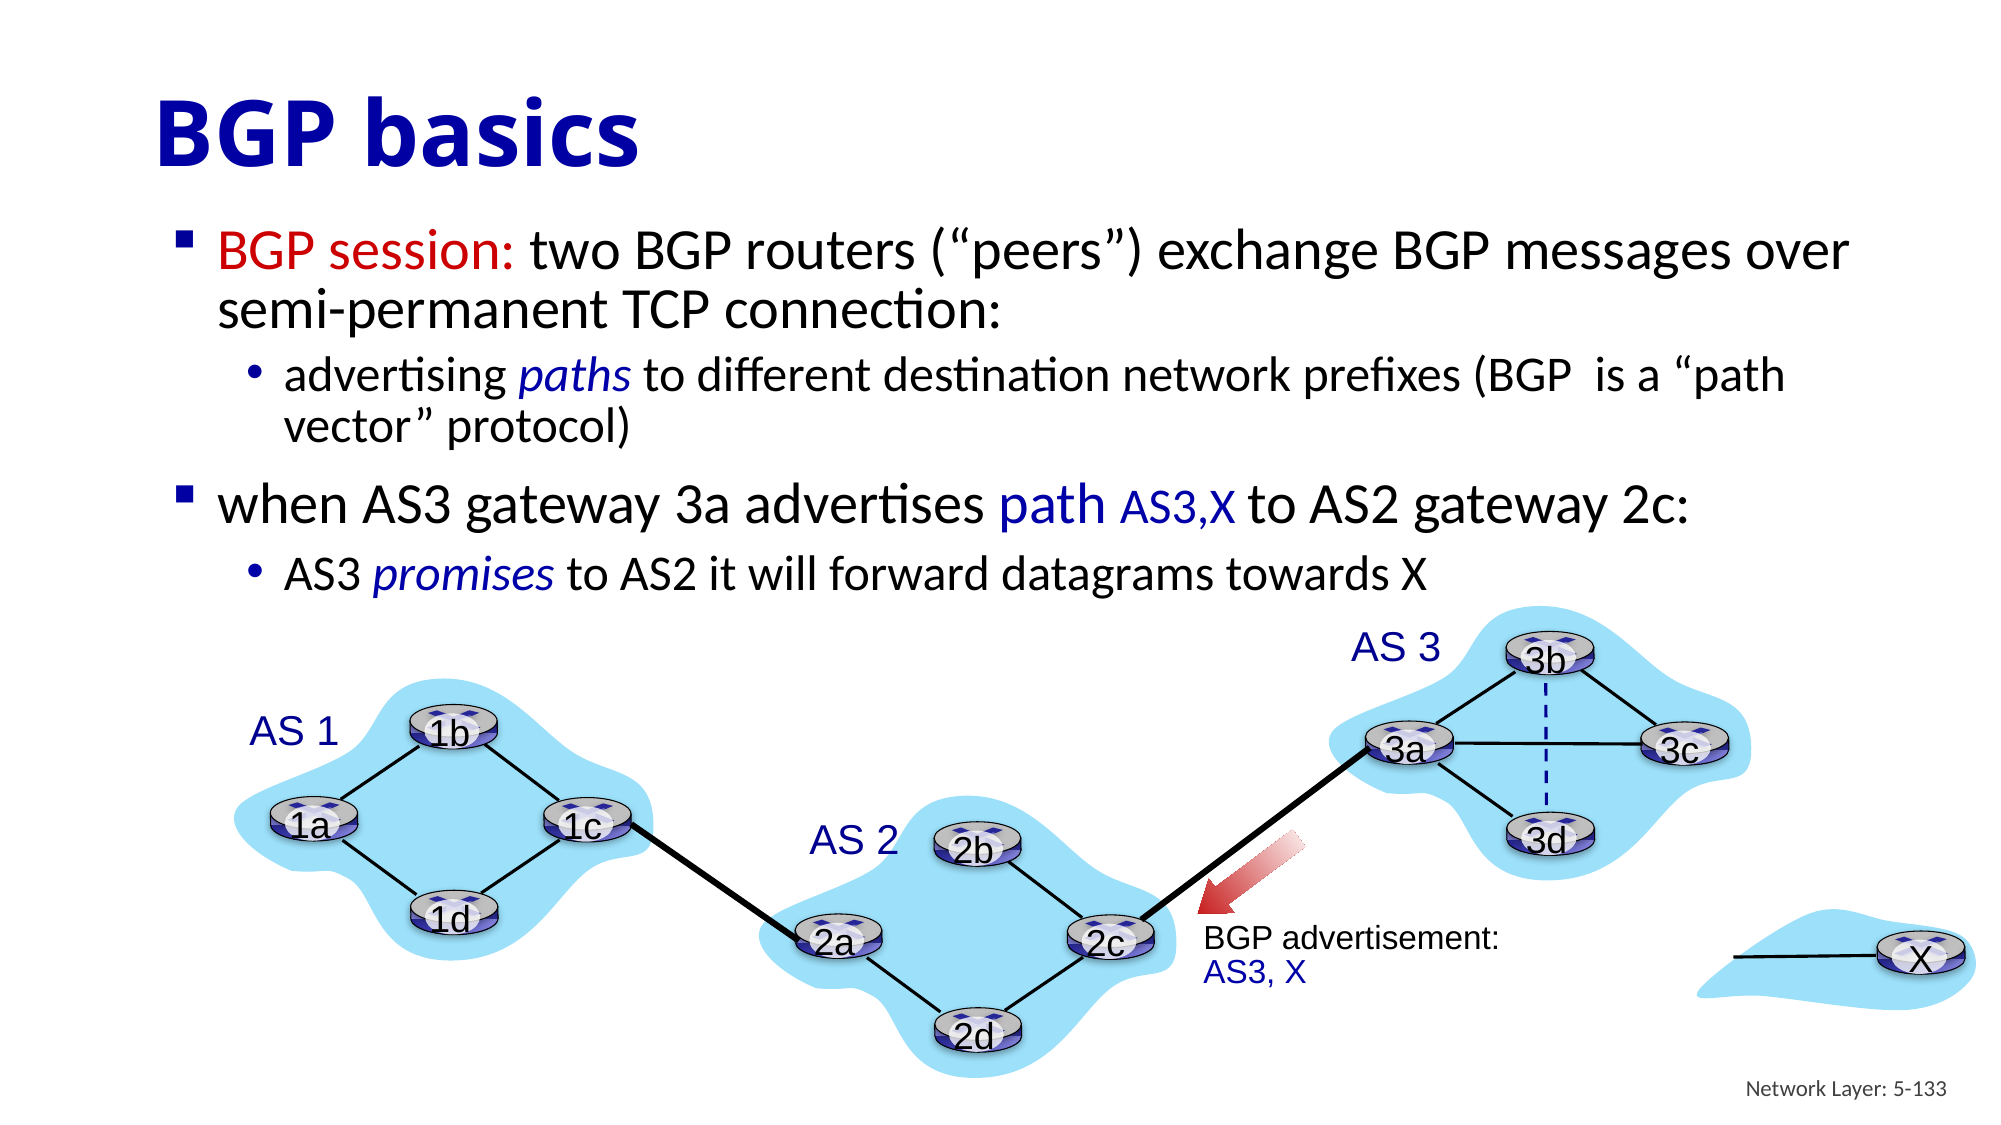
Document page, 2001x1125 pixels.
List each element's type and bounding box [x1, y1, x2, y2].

title [137, 63, 1863, 211]
text_box [156, 466, 1957, 1078]
text_box [1696, 909, 1976, 1011]
slide_number [1512, 1056, 1963, 1117]
text_box [156, 214, 1926, 418]
